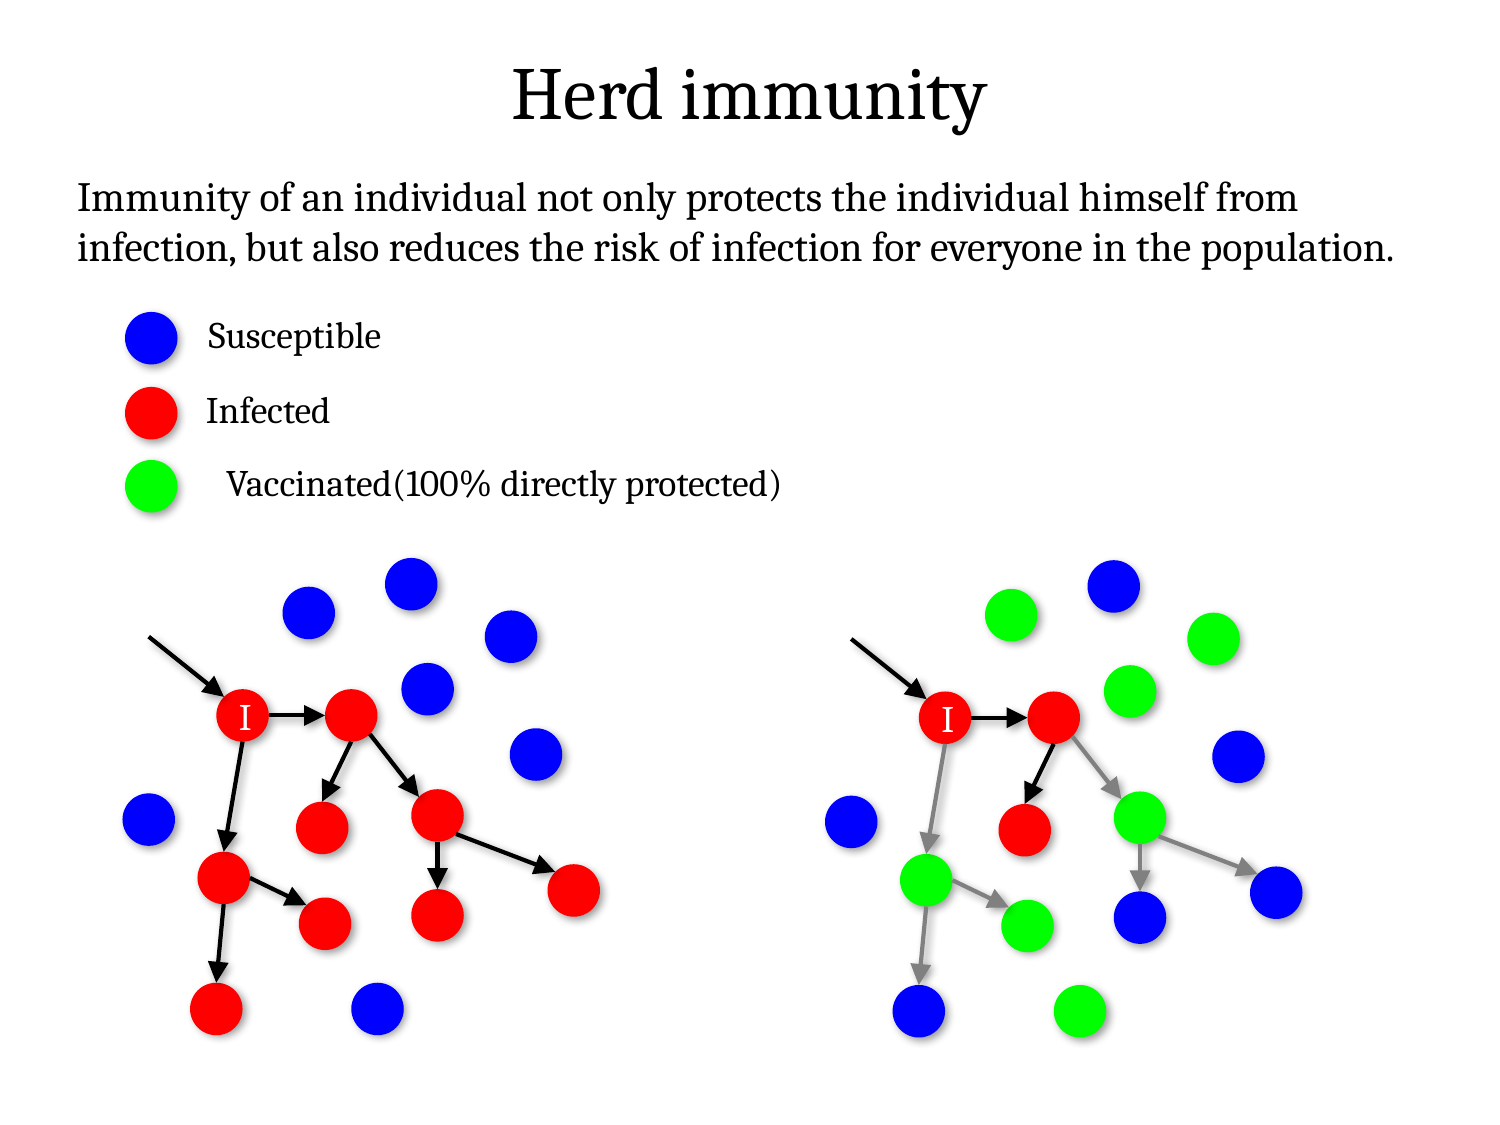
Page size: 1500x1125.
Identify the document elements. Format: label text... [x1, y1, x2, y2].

text_box [890, 983, 948, 1040]
text_box [1247, 864, 1305, 922]
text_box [926, 743, 946, 855]
text_box Susceptible [193, 303, 397, 364]
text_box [1158, 836, 1258, 875]
text_box [409, 787, 466, 844]
text_box [349, 980, 406, 1038]
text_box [223, 741, 243, 852]
text_box [399, 660, 456, 718]
text_box I [214, 687, 271, 743]
text_box [545, 862, 603, 919]
text_box [122, 457, 180, 515]
text_box [1085, 558, 1143, 615]
text_box [122, 384, 180, 442]
text_box [280, 584, 338, 642]
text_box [455, 833, 556, 873]
text_box [897, 852, 955, 908]
text_box [293, 800, 351, 857]
text_box [996, 802, 1054, 859]
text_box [148, 636, 225, 698]
text_box [999, 897, 1056, 955]
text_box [1071, 736, 1122, 800]
text_box [1210, 728, 1267, 786]
text_box [982, 586, 1040, 644]
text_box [215, 903, 224, 983]
text_box [507, 726, 565, 783]
text_box Infected [190, 378, 346, 439]
text_box [1111, 889, 1169, 946]
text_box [321, 741, 352, 802]
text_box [249, 877, 307, 906]
text_box [1111, 789, 1169, 846]
text_box [1101, 663, 1159, 720]
text_box [382, 555, 440, 613]
text_box [822, 793, 880, 851]
text_box Vaccinated(100% directly protected) [211, 451, 799, 512]
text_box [369, 733, 420, 798]
text_box [323, 687, 380, 743]
text_box [122, 309, 180, 367]
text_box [1024, 743, 1054, 805]
text_box [1185, 610, 1242, 668]
text_box [296, 895, 354, 953]
text_box [1026, 689, 1083, 746]
text_box [195, 850, 252, 906]
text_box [850, 638, 927, 700]
text_box [482, 608, 540, 666]
text_box I [916, 689, 974, 745]
text_box [409, 887, 466, 944]
text_box [120, 791, 178, 848]
text_box [187, 981, 245, 1038]
text_box Immunity of an individual not only protects the individual himself from infection, but also reduces the risk of infection for everyone in the population. [62, 162, 1471, 278]
text_box [1051, 982, 1109, 1040]
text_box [952, 879, 1010, 908]
text_box Herd immunity [74, 0, 1425, 162]
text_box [918, 906, 927, 986]
